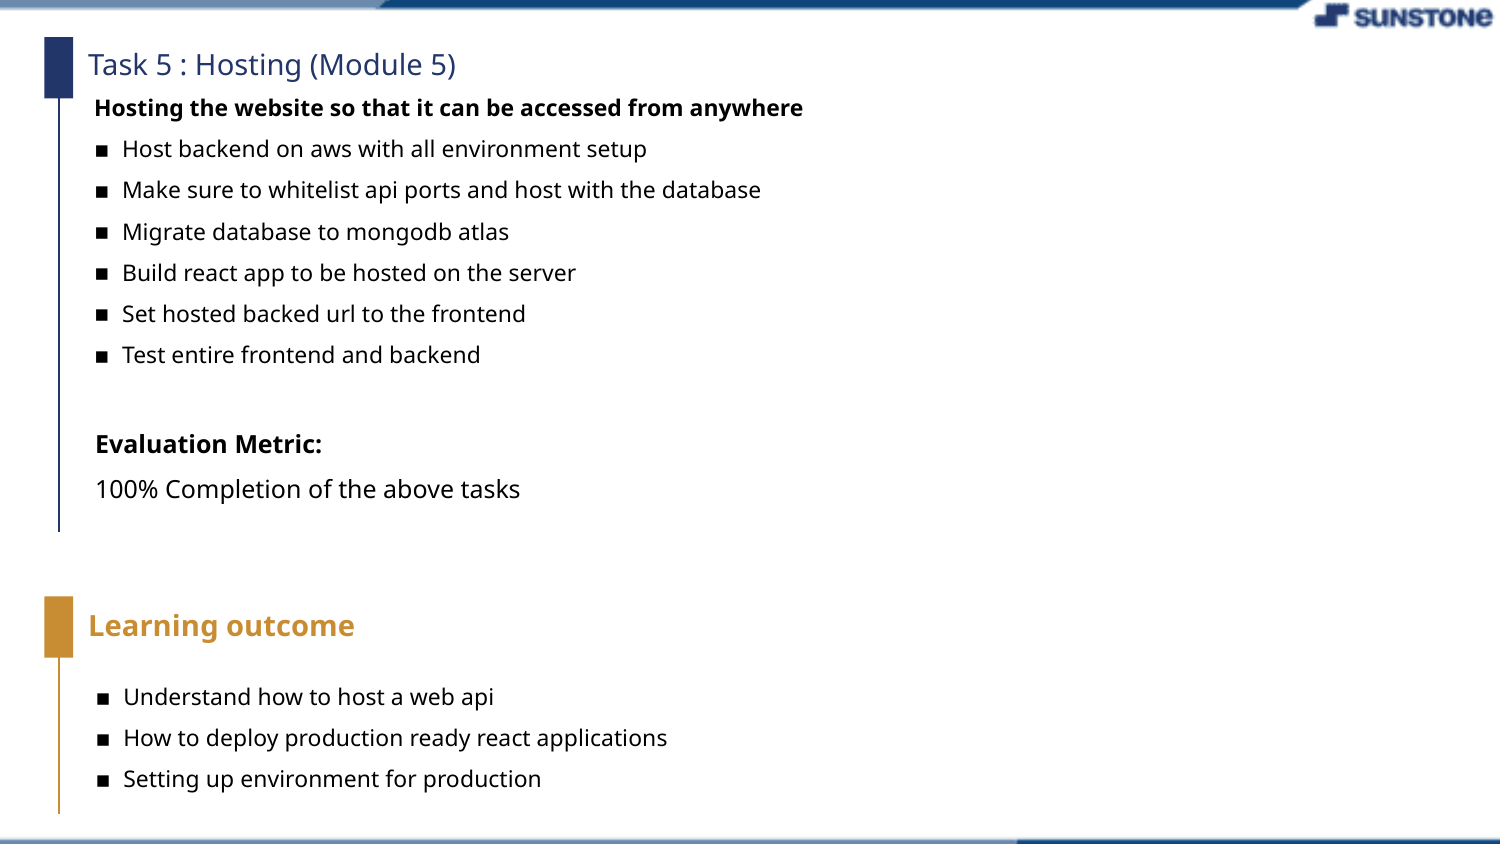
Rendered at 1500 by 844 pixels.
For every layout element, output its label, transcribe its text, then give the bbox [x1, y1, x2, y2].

text_box Evaluation Metric: [80, 420, 834, 473]
list Understand how to host a web api How to deploy production ready react applications Setting up environment for production [80, 661, 1237, 714]
text_box Learning outcome [73, 600, 505, 653]
list Hosting the website so that it can be accessed from anywhere Host backend on aws with all environment setup Make sure to whitelist api ports and host with the database Migrate database to mongodb atlas Build react app to be hosted on the server Set hosted backed url to the frontend Test entire frontend and backend [79, 86, 1210, 173]
text_box 100% Completion of the above tasks [80, 473, 834, 519]
text_box Task 5 : Hosting (Module 5) [73, 38, 505, 92]
picture [0, 0, 1500, 844]
